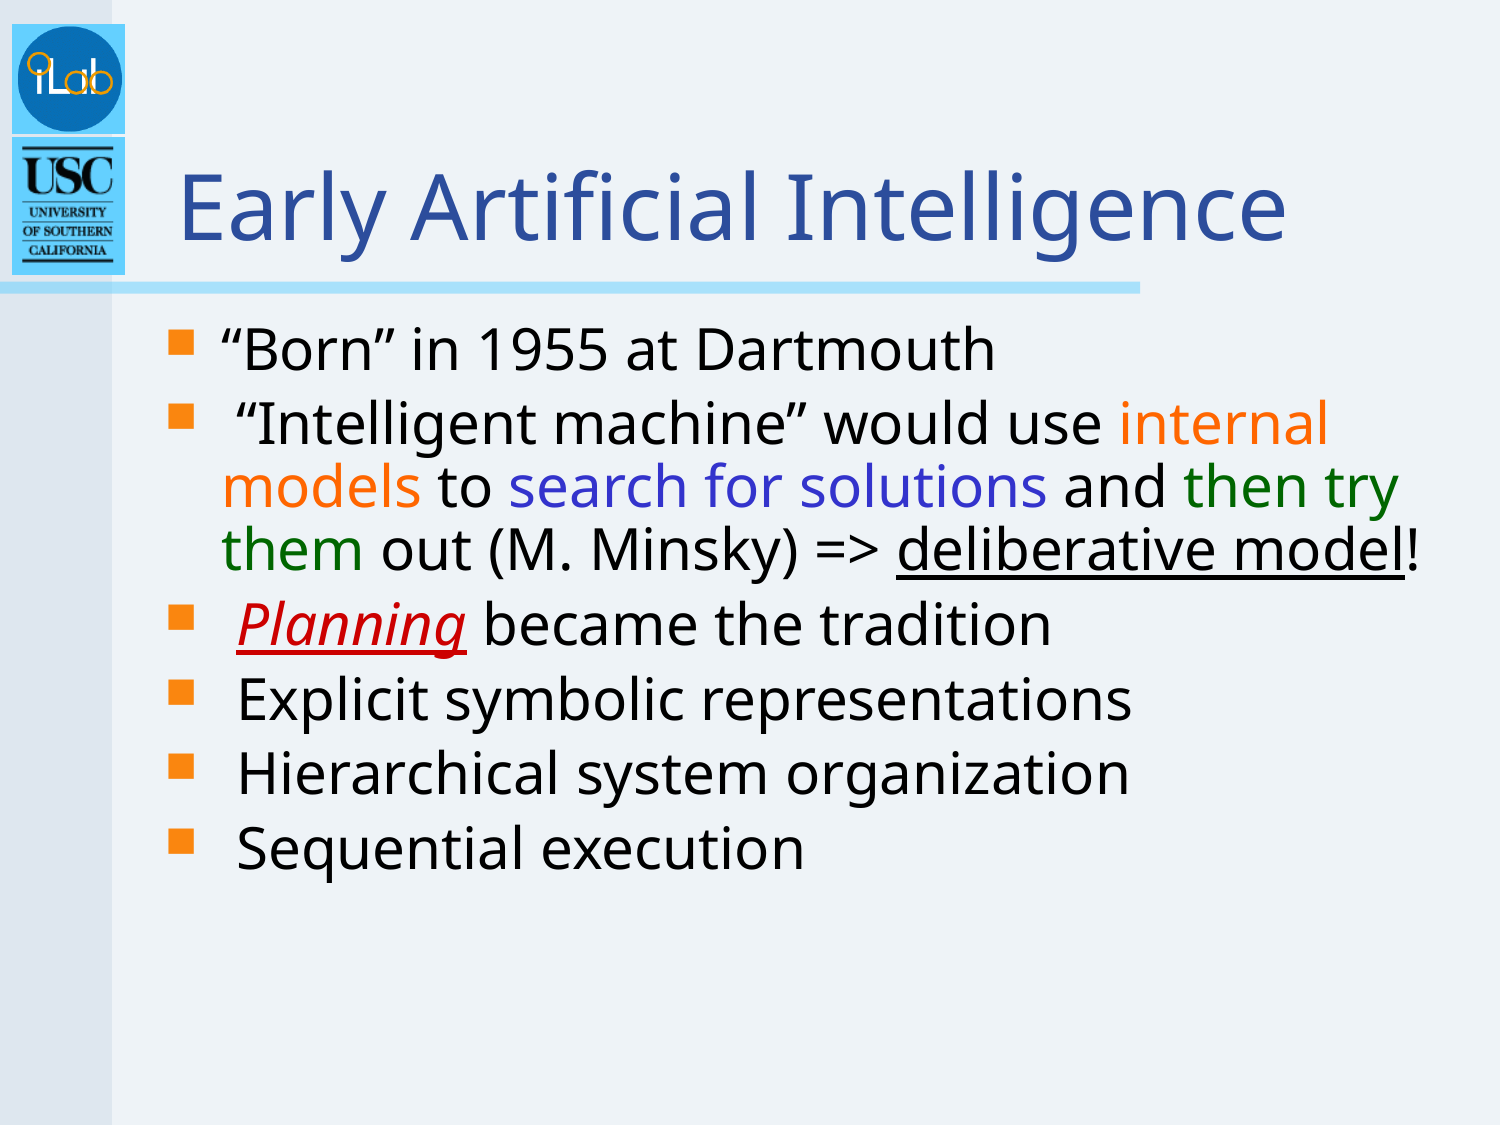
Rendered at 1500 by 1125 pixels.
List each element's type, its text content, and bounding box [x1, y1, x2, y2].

picture [12, 24, 125, 134]
title Early Artificial Intelligence [137, 141, 1476, 267]
picture [12, 137, 125, 275]
list “Born” in 1955 at Dartmouth “Intelligent machine” would use internal models to search for solutions and then try them out (M. Minsky) => deliberative model! Planning became the tradition Explicit symbolic representations Hierarchical system organization Sequential execution [149, 312, 1481, 1001]
